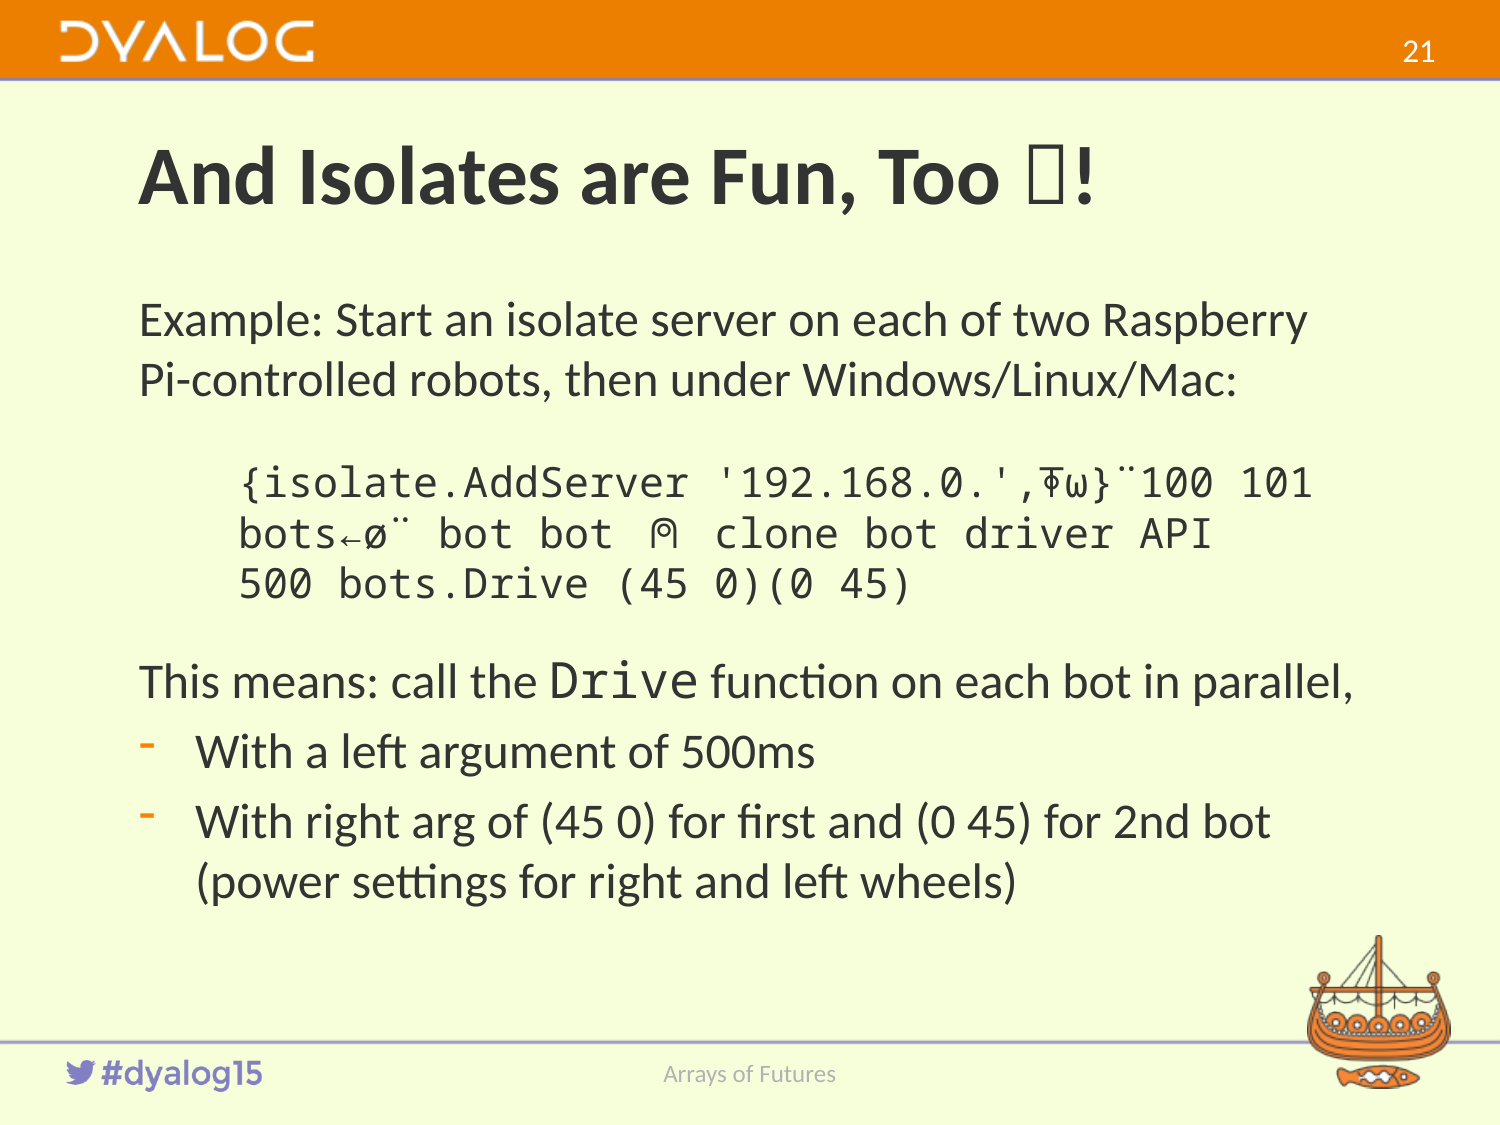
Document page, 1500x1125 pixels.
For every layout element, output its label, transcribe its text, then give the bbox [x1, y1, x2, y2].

title And Isolates are Fun, Too ! [123, 113, 1376, 254]
slide_number 20 [1293, 19, 1451, 79]
footer Arrays of Futures [395, 1042, 1105, 1103]
list Example: Start an isolate server on each of two Raspberry Pi-controlled robots, then under Windows/Linux/Mac: {isolate.AddServer '192.168.0.',⍕⍵}¨100 101 bots←ø¨ bot bot ⍝ clone bot driver API 500 bots.Drive (45 0)(0 45) This means: call the Drive function on each bot in parallel, With a left argument of 500ms With right arg of (45 0) for first and (0 45) for 2nd bot (power settings for right and left wheels) [123, 278, 1376, 988]
picture [0, 0, 1500, 1125]
